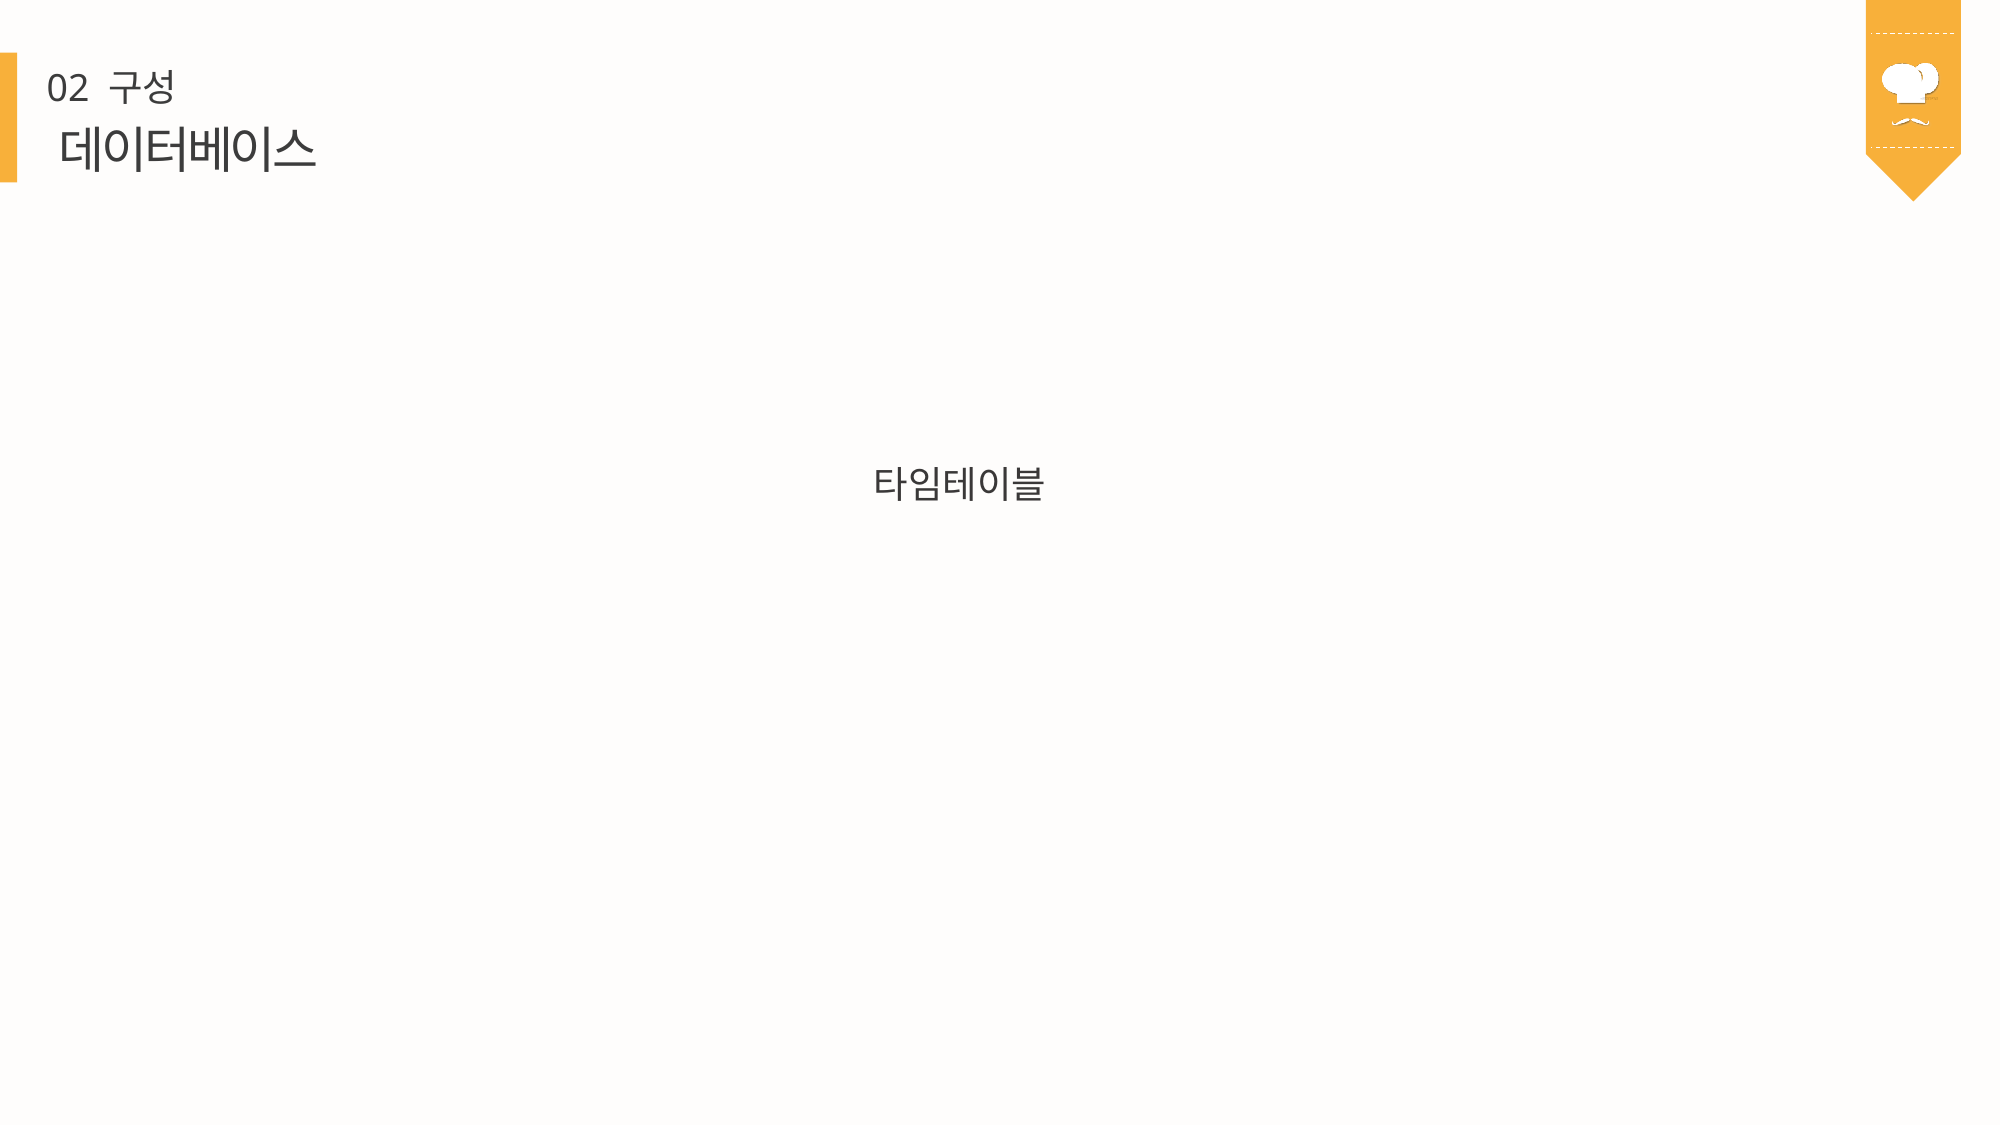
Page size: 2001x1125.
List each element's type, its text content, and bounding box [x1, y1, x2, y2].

text_box 데이터베이스 [43, 110, 334, 186]
text_box [0, 52, 18, 183]
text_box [1865, 0, 1961, 202]
text_box 타임테이블 [859, 453, 1423, 559]
text_box 02 구성 [31, 56, 193, 117]
